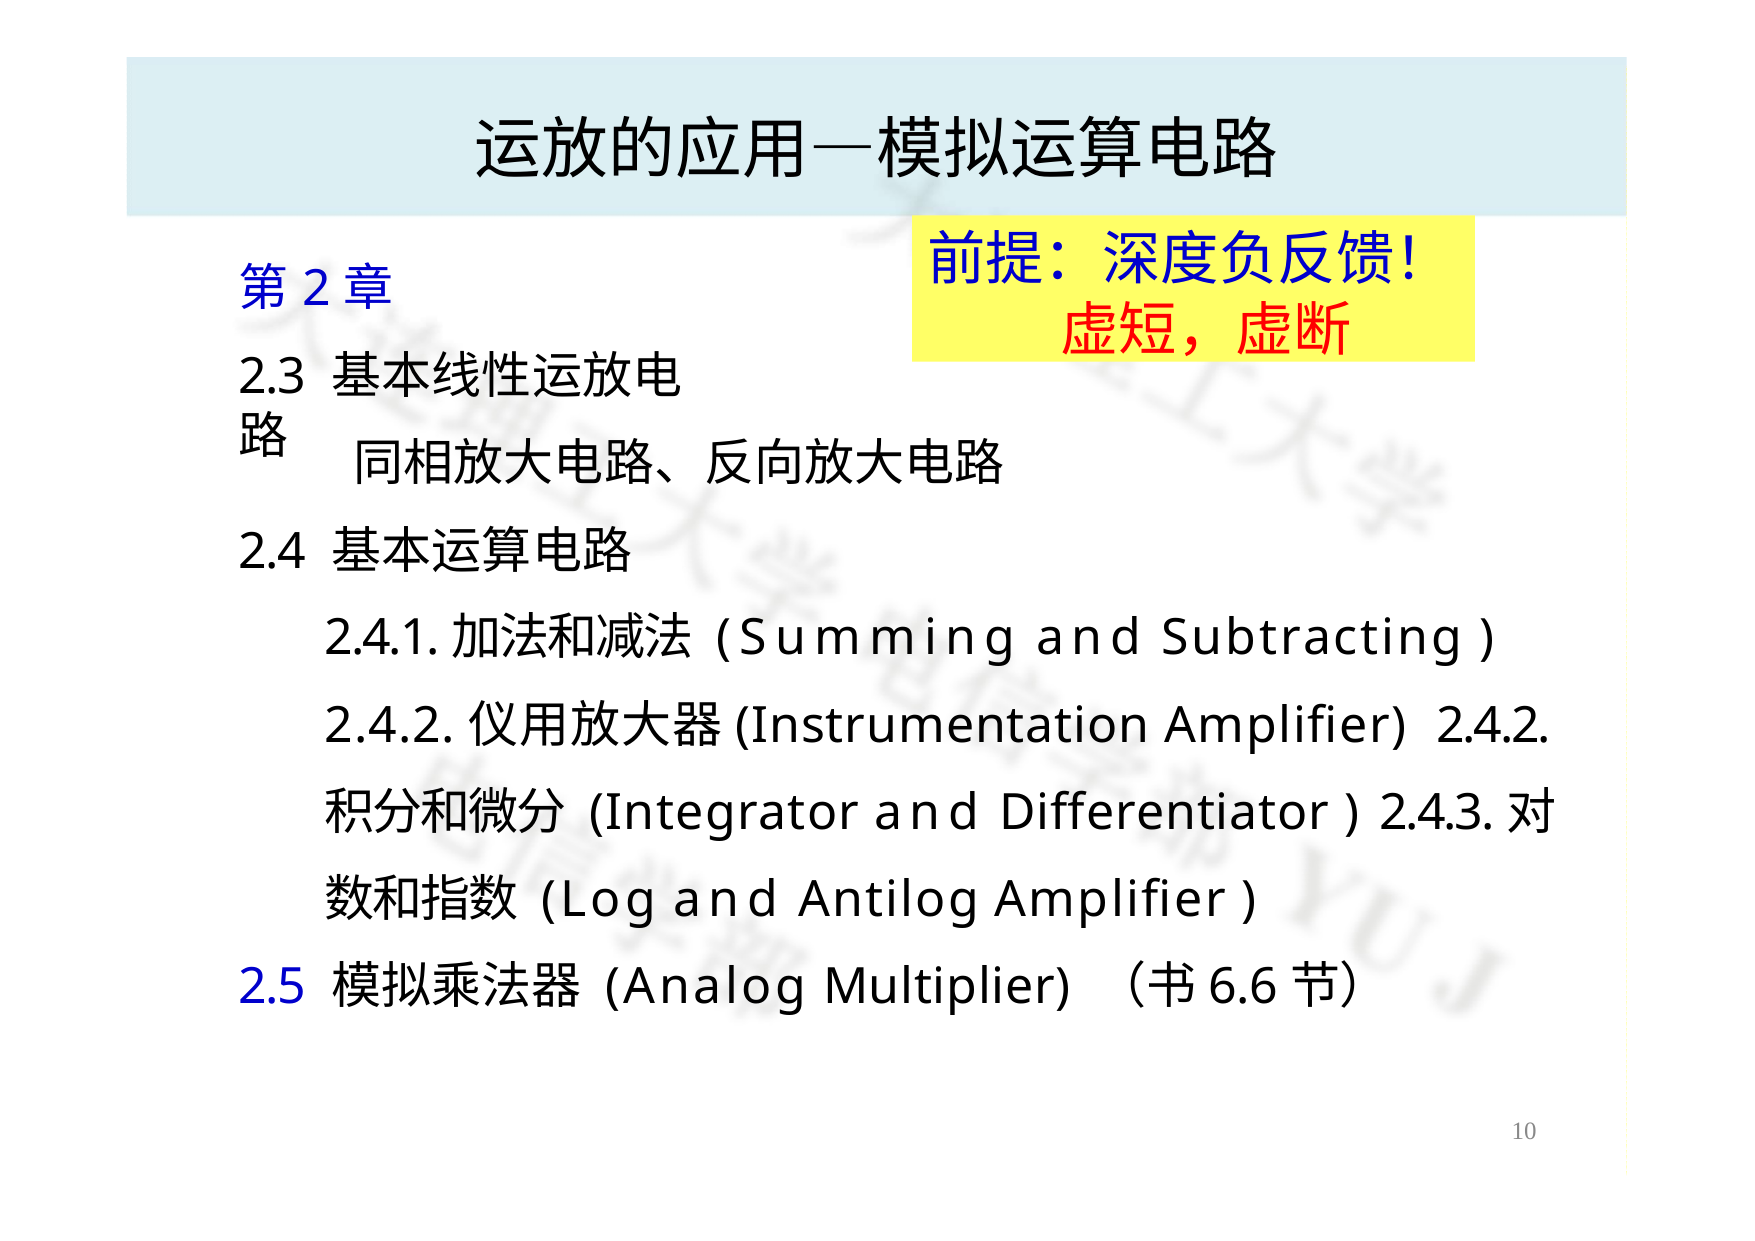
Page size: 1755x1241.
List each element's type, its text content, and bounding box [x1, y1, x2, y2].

list 同相放大电路、反向放大电路 2.4 基本运算电路 2.4.1.加法和减法 (Summing and Subtracting ) 2.4.2.仪用放大器(Instrumentation Amplifier) 2.4.2.积分和微分 (Integrator and Differentiator ) 2.4.3.对数和指数 (Log and Antilog Amplifier ) 2.5 模拟乘法器 (Analog Multiplier) （书6.6节） [180, 430, 1574, 1136]
text_box 10 [1509, 1114, 1539, 1145]
title 运放的应用—模拟运算电路 [472, 105, 1282, 313]
text_box 第2章 2.3 基本线性运放电路 [236, 255, 729, 430]
text_box 前提：深度负反馈！ 虚短，虚断 [912, 215, 1475, 362]
picture [126, 57, 1627, 1176]
